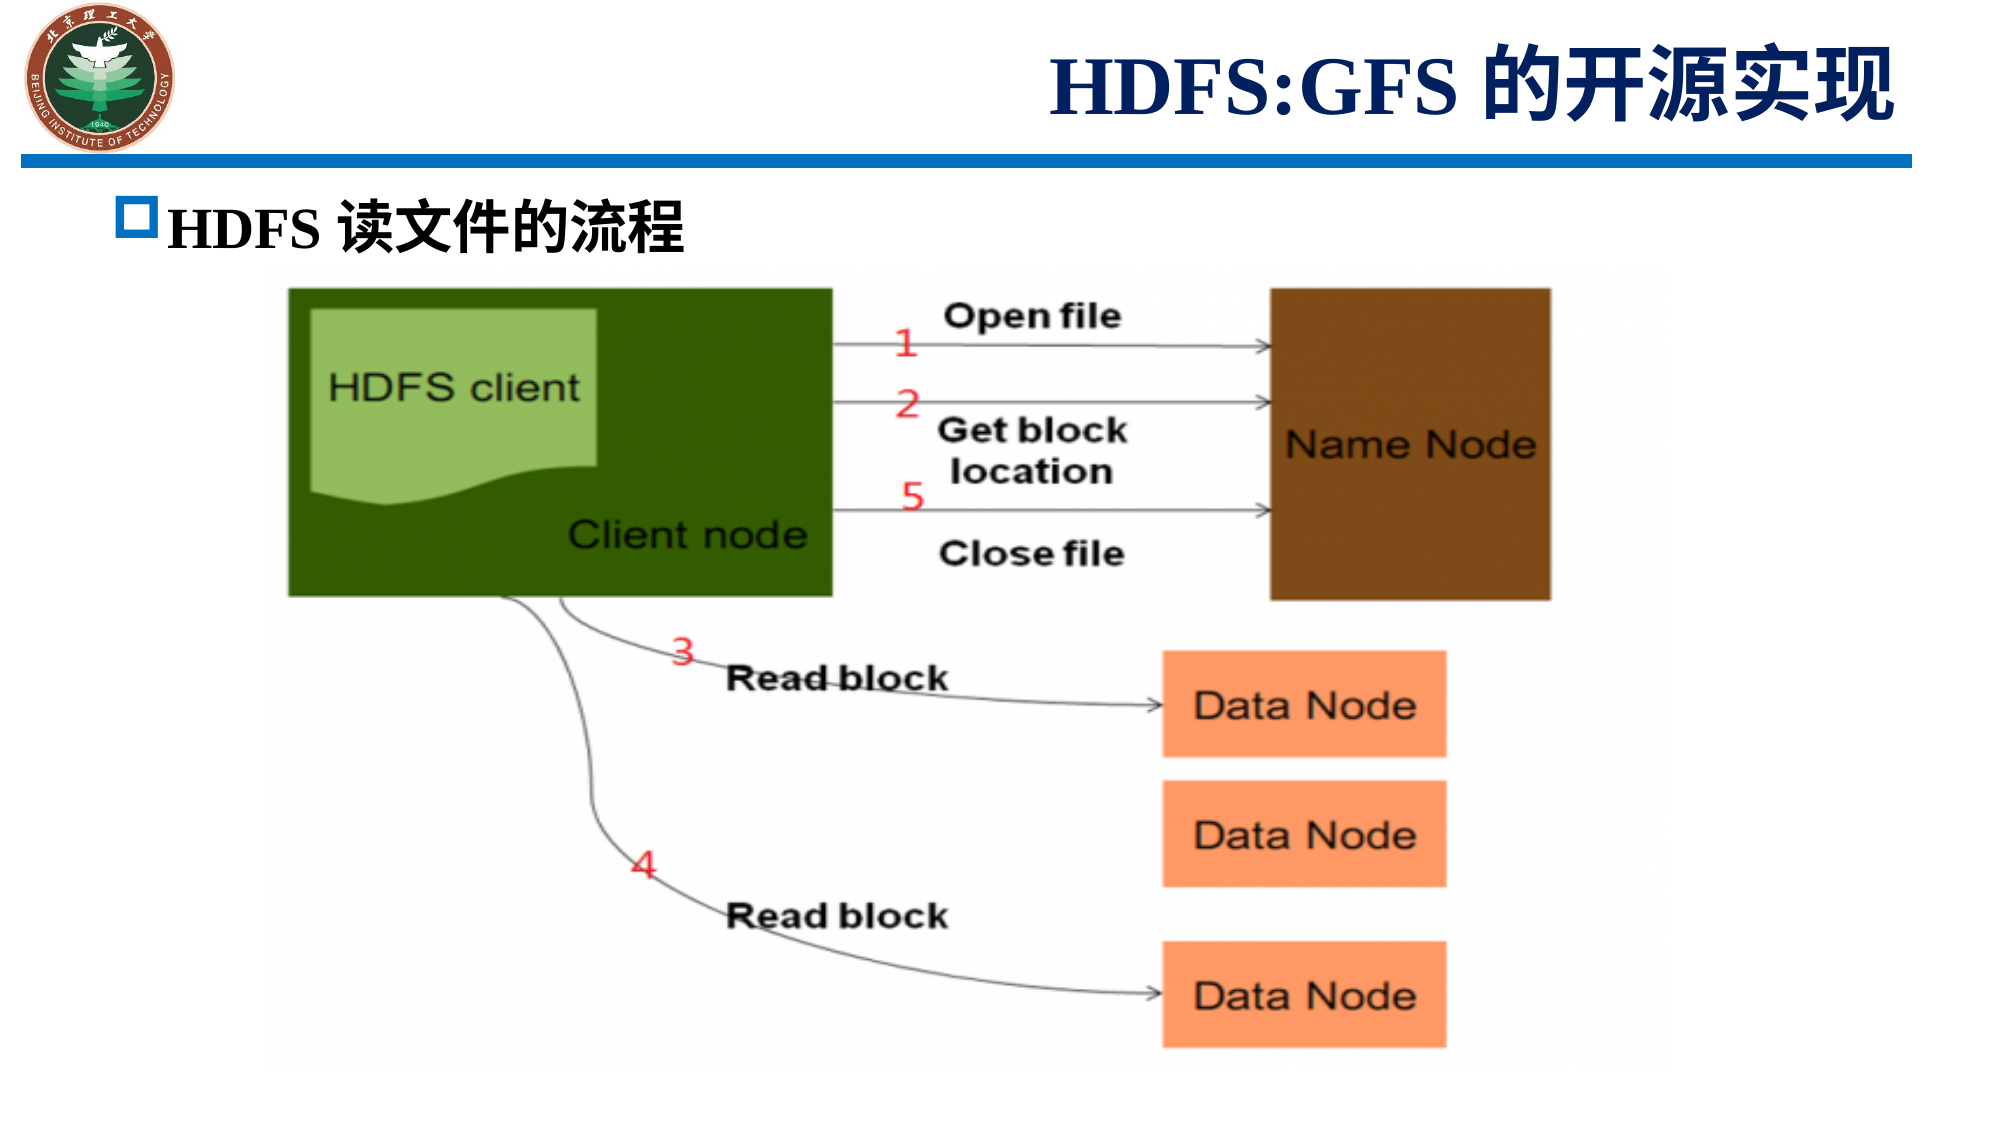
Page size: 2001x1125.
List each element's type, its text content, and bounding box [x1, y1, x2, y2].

picture [266, 268, 1667, 1069]
text_box HDFS读文件的流程 [96, 182, 701, 268]
text_box HDFS:GFS的开源实现 [962, 51, 1912, 139]
text_box [21, 154, 1912, 168]
picture [21, 0, 178, 156]
